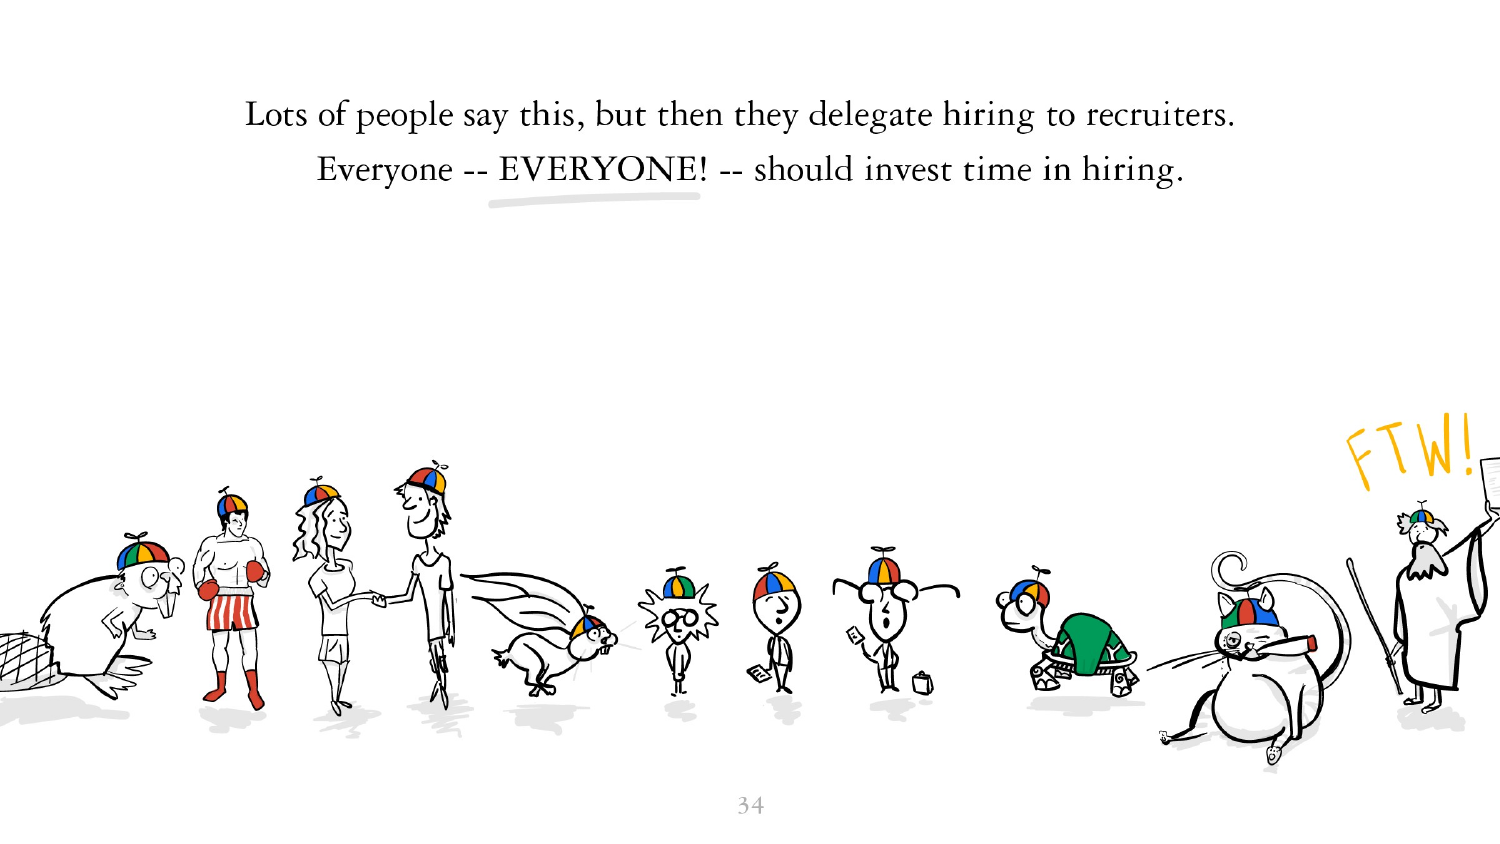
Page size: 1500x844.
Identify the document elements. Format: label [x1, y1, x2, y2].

text_box [0, 0, 1500, 844]
